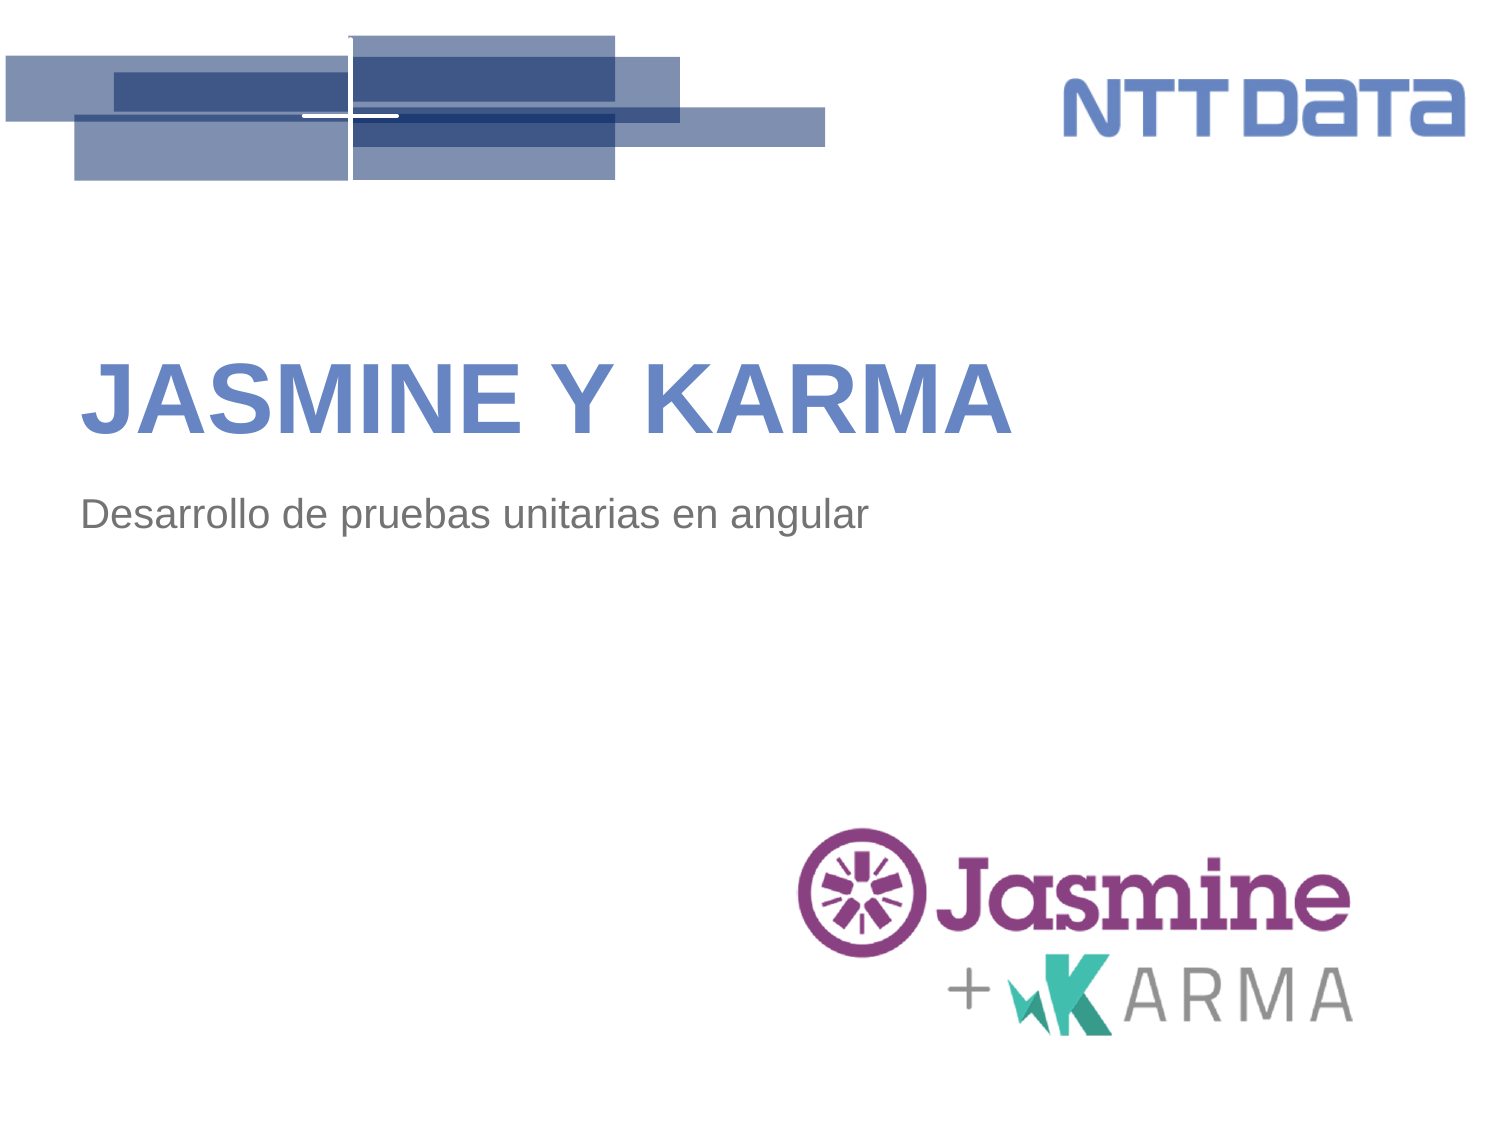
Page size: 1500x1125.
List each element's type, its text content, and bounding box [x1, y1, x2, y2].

title JASMINE Y KARMA [65, 326, 1424, 479]
picture [780, 810, 1377, 1045]
list Desarrollo de pruebas unitarias en angular [65, 479, 1424, 551]
picture [1063, 78, 1466, 138]
